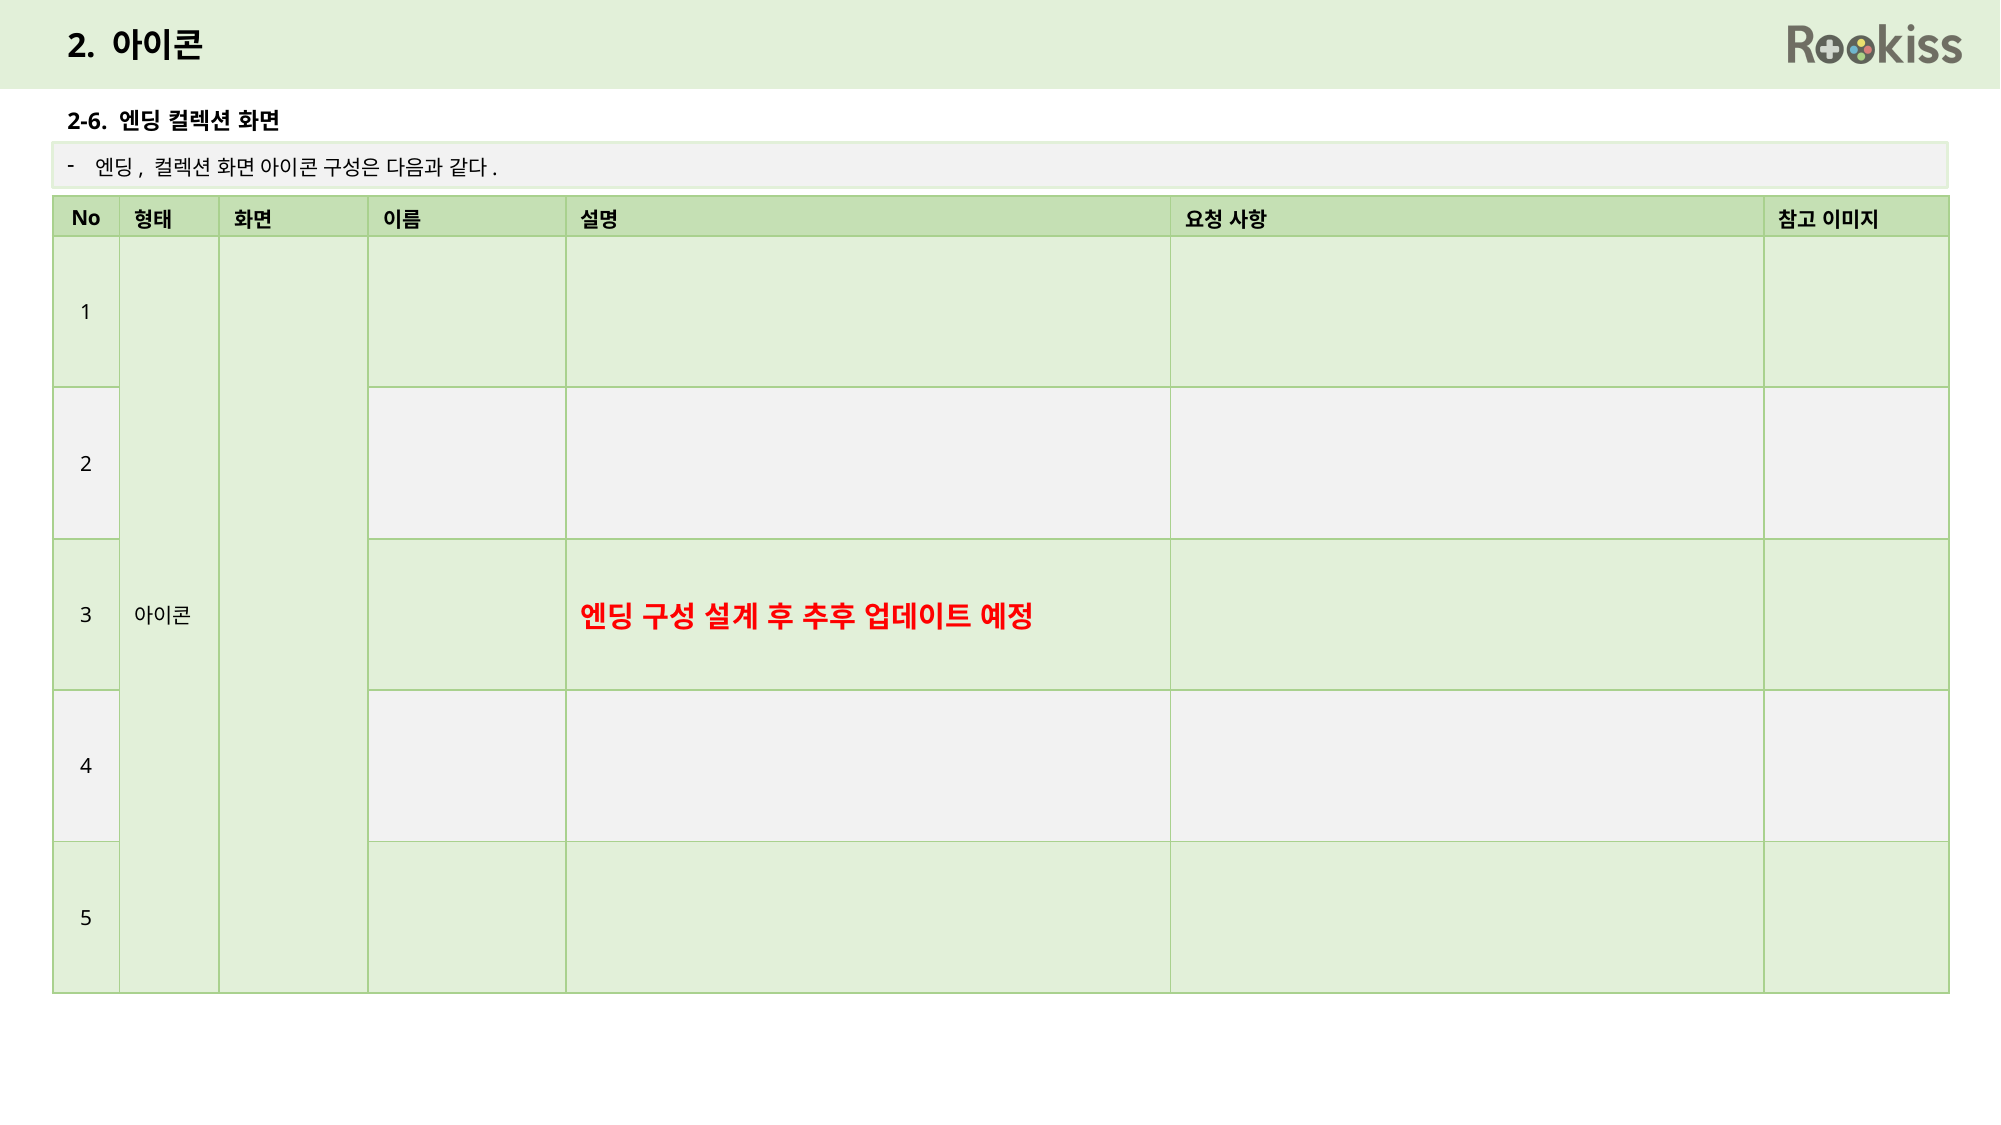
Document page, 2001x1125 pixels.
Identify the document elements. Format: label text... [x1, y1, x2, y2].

table_header 요청 사항 [1171, 197, 1763, 235]
table_cell [1765, 237, 1948, 386]
table_header 이름 [369, 197, 565, 235]
table_header No [54, 197, 119, 235]
table_cell [369, 691, 565, 841]
table_cell 2 [54, 388, 119, 538]
table_cell [1765, 540, 1948, 689]
table_cell 4 [54, 691, 119, 841]
table_cell [1171, 388, 1763, 538]
table_header 화면 [220, 197, 367, 235]
table_cell 엔딩 구성 설계 후 추후 업데이트 예정 [567, 540, 1170, 689]
table_cell [1171, 842, 1763, 992]
table_cell [567, 237, 1170, 386]
table_header 형태 [120, 197, 218, 235]
table_cell [220, 237, 367, 992]
text_box 엔딩, 컬렉션 화면 아이콘 구성은 다음과 같다. [52, 142, 1948, 188]
text_box 2. 아이콘 [52, 17, 369, 72]
picture [1788, 24, 1962, 64]
table_cell 1 [54, 237, 119, 386]
table_cell [369, 388, 565, 538]
table_cell [1765, 842, 1948, 992]
table_cell [1171, 540, 1763, 689]
table_cell [1765, 388, 1948, 538]
text_box 2-6. 엔딩 컬렉션 화면 [52, 99, 369, 142]
table_cell [369, 237, 565, 386]
table_cell 3 [54, 540, 119, 689]
table_cell 5 [54, 842, 119, 992]
table_header 설명 [567, 197, 1170, 235]
table_cell [567, 691, 1170, 841]
table_cell [567, 842, 1170, 992]
table_cell [369, 540, 565, 689]
table_cell [369, 842, 565, 992]
table_cell [1765, 691, 1948, 841]
table_header 참고 이미지 [1765, 197, 1948, 235]
table_cell [567, 388, 1170, 538]
table_cell [1171, 691, 1763, 841]
table_cell 아이콘 [120, 237, 218, 992]
table_cell [1171, 237, 1763, 386]
text_box [0, 0, 2000, 90]
